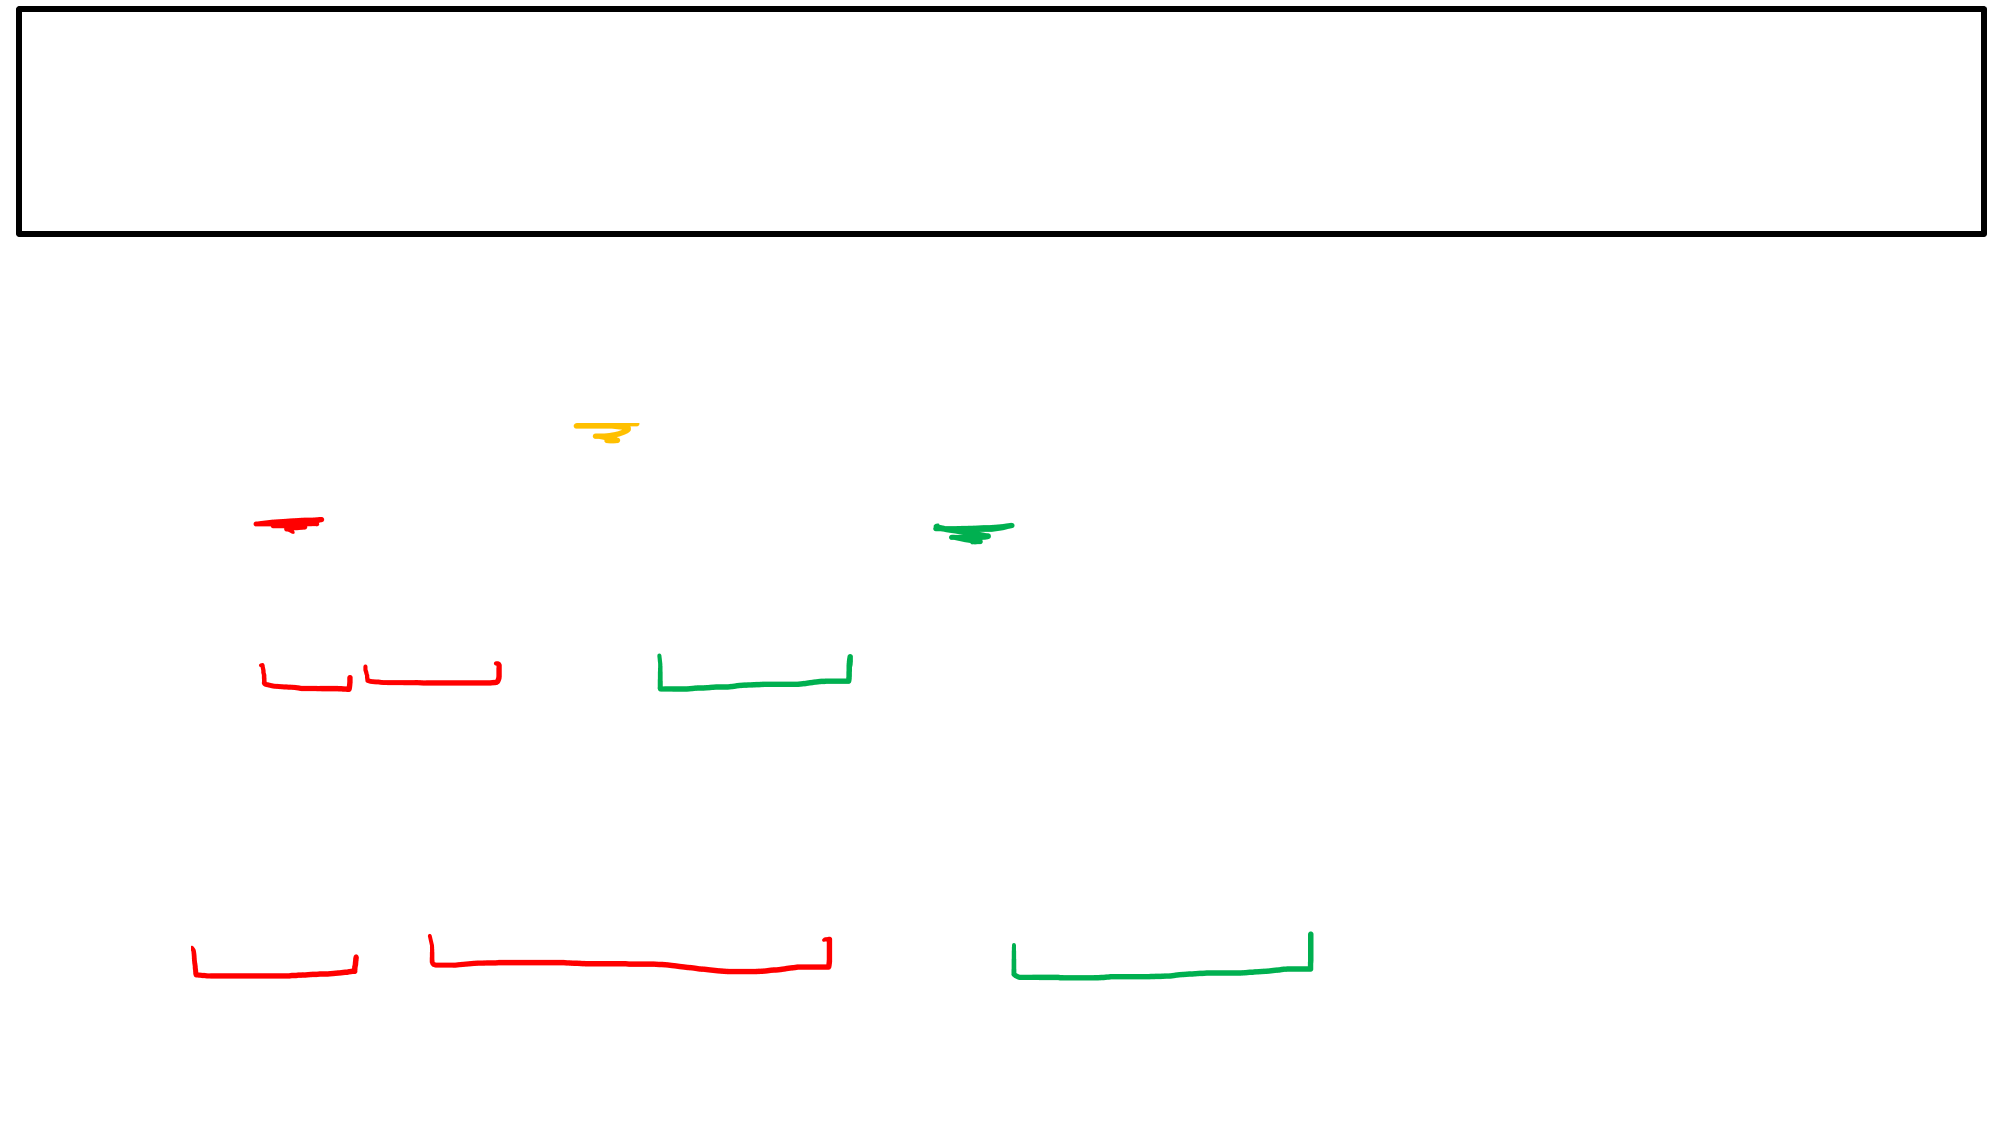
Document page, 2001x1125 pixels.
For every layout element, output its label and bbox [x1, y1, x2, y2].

picture [191, 423, 1322, 989]
